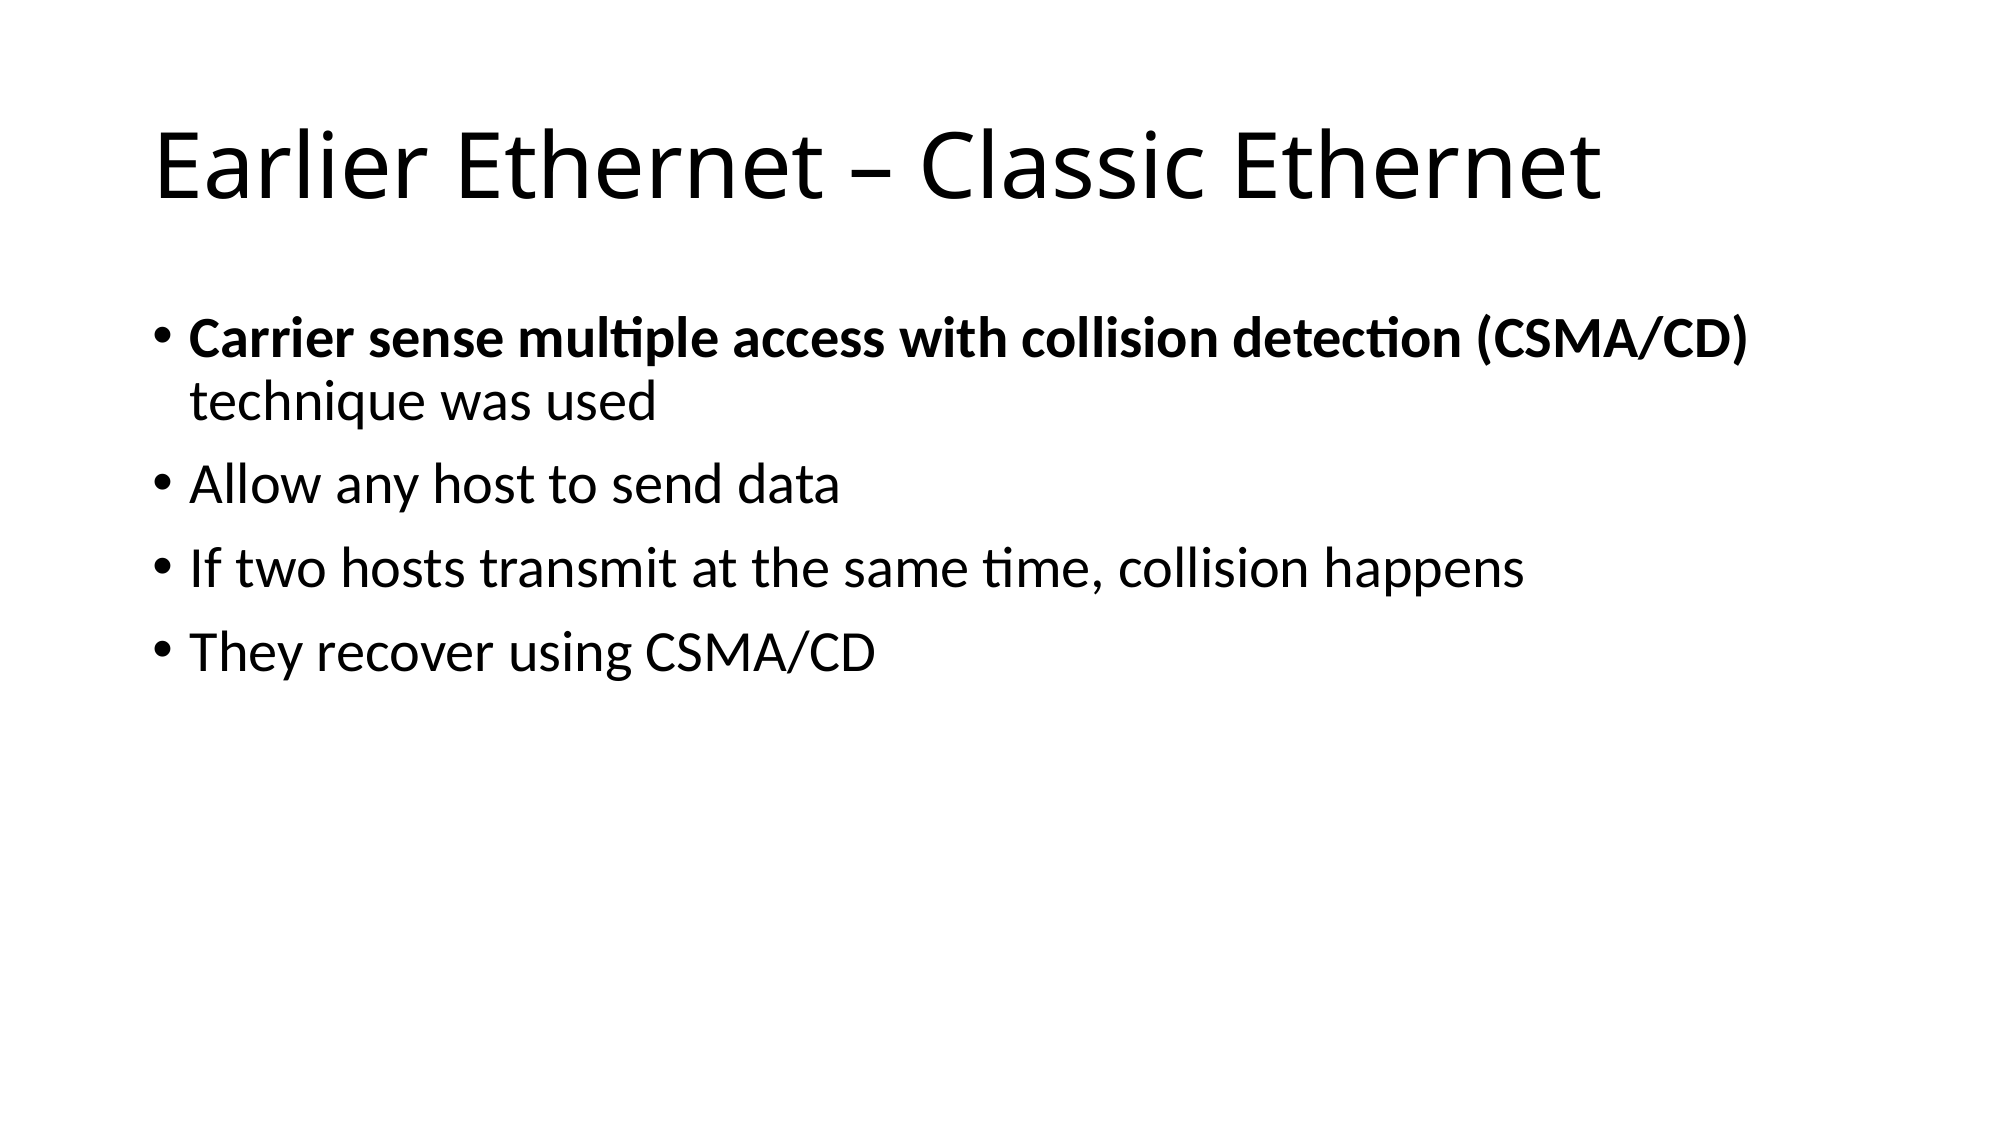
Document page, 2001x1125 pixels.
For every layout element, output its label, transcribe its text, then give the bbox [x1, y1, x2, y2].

list Carrier sense multiple access with collision detection (CSMA/CD) technique was used Allow any host to send data If two hosts transmit at the same time, collision happens They recover using CSMA/CD [137, 299, 1863, 1014]
title Earlier Ethernet – Classic Ethernet [137, 59, 1863, 278]
